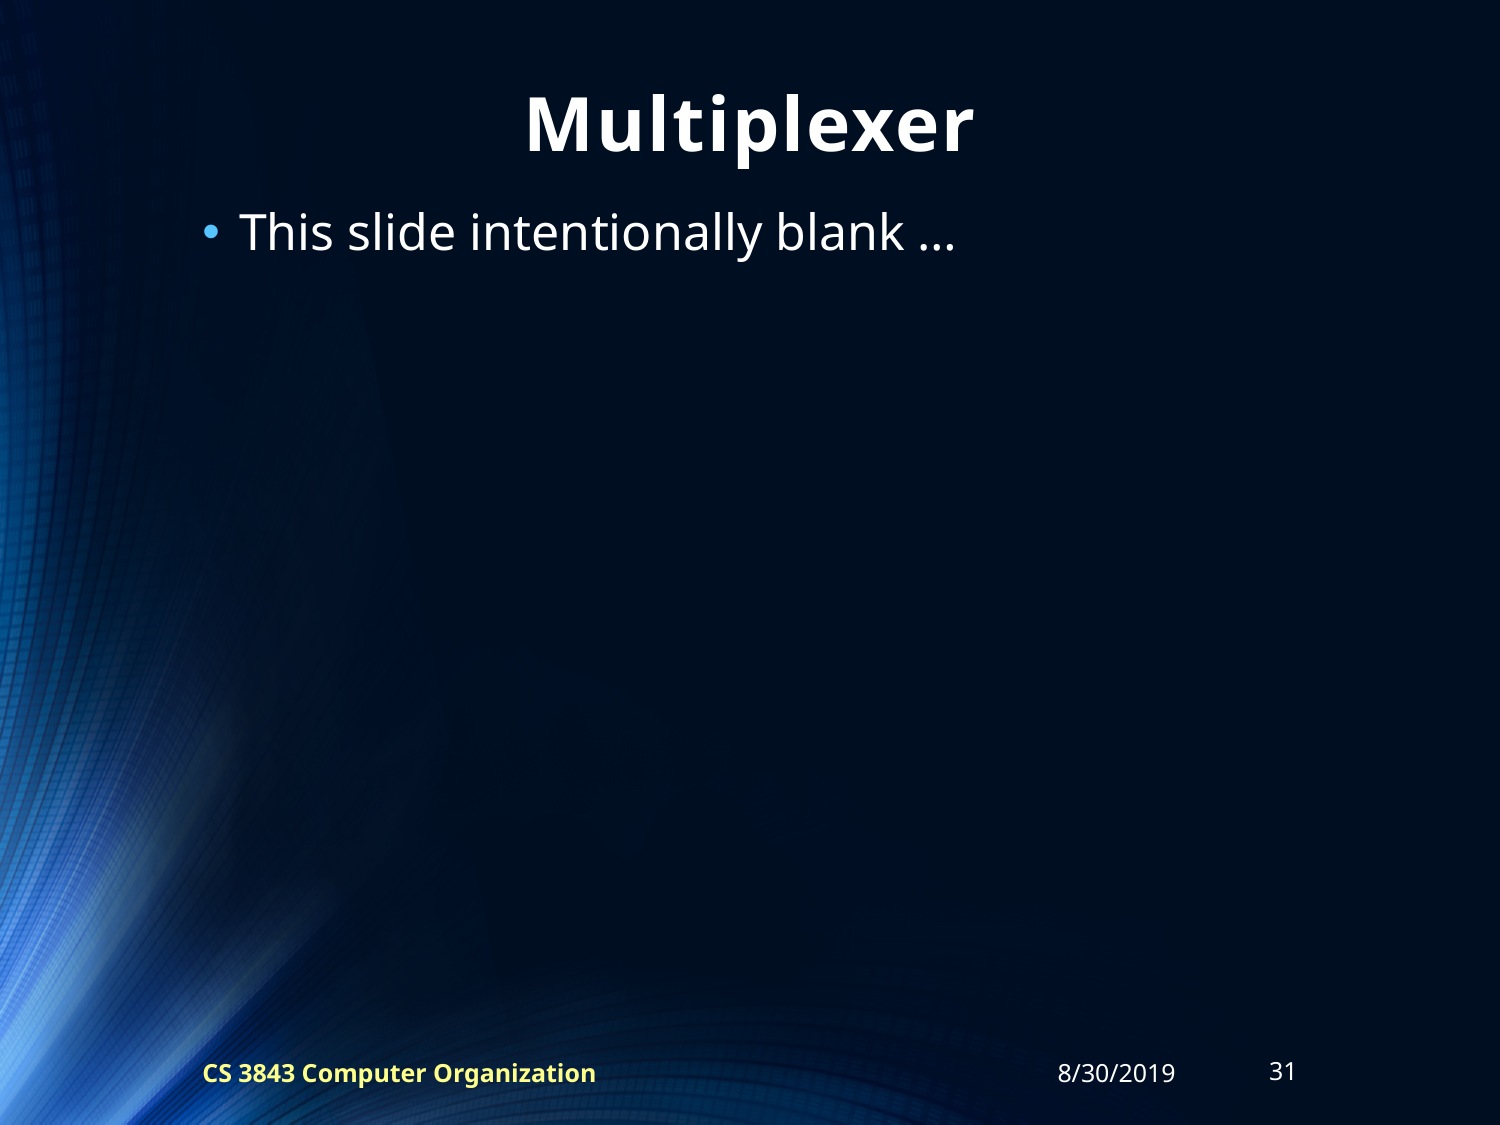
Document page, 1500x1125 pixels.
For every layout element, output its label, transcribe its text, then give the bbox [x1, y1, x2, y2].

picture [0, 0, 1500, 1125]
footer CS 3843 Computer Organization [187, 1050, 994, 1096]
list This slide intentionally blank … [187, 200, 1312, 1013]
slide_number 31 [1209, 1050, 1313, 1096]
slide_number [1012, 1050, 1191, 1096]
title Multiplexer [187, 62, 1313, 175]
